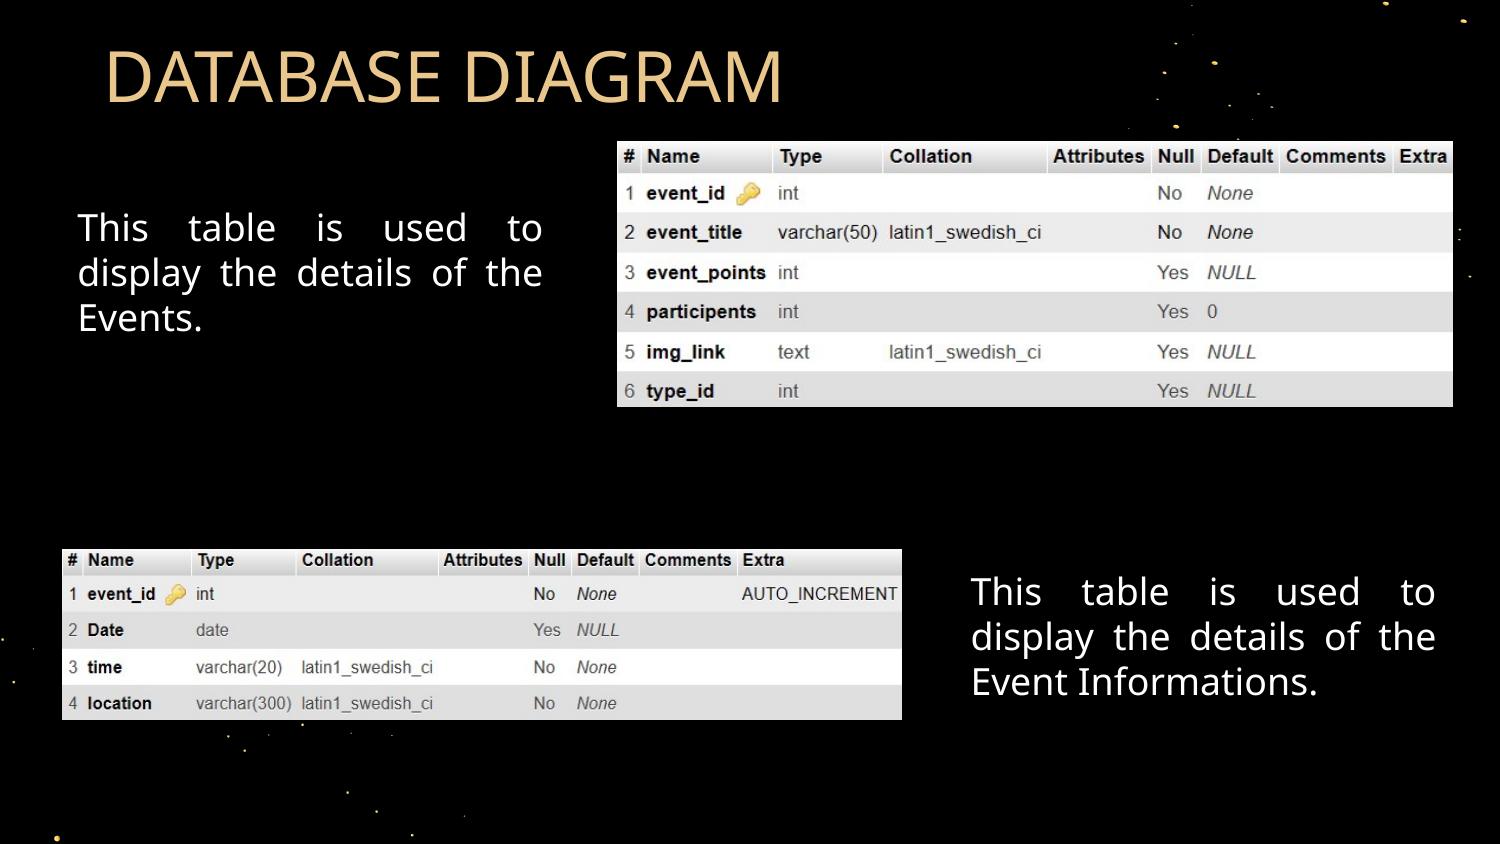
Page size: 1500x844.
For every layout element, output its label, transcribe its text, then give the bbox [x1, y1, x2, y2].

title DATABASE DIAGRAM [88, 45, 1257, 132]
picture [617, 0, 1500, 410]
text_box This table is used to display the details of the Event Informations. [955, 553, 1453, 724]
subtitle This table is used to display the details of the Events. [62, 188, 559, 359]
picture [0, 548, 902, 844]
